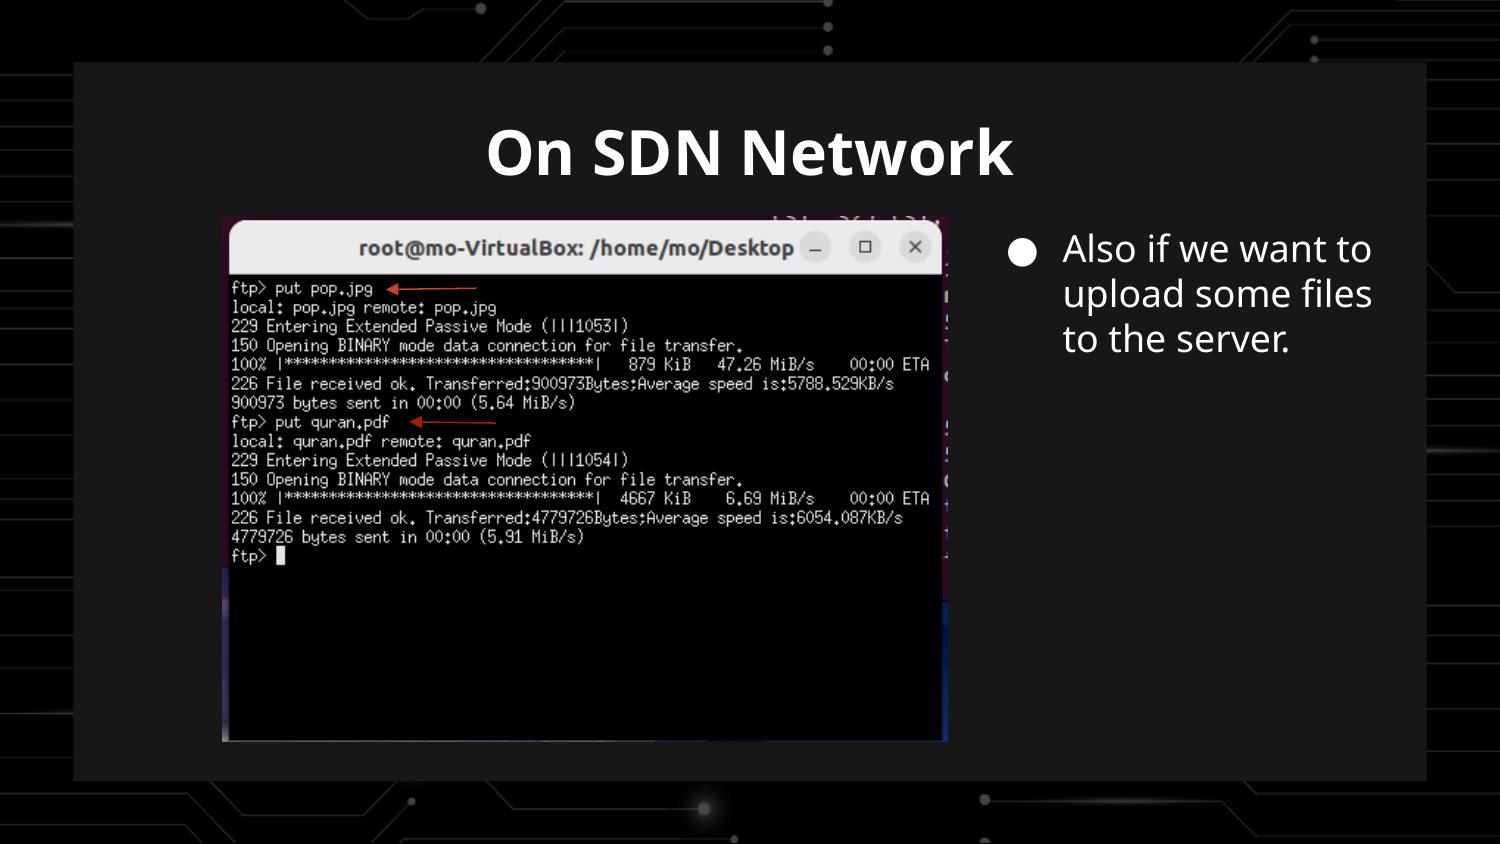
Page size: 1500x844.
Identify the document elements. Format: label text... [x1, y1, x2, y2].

picture [0, 0, 1500, 843]
text_box Also if we want to upload some files to the server. [972, 210, 1407, 767]
title On SDN Network [118, 98, 1382, 192]
